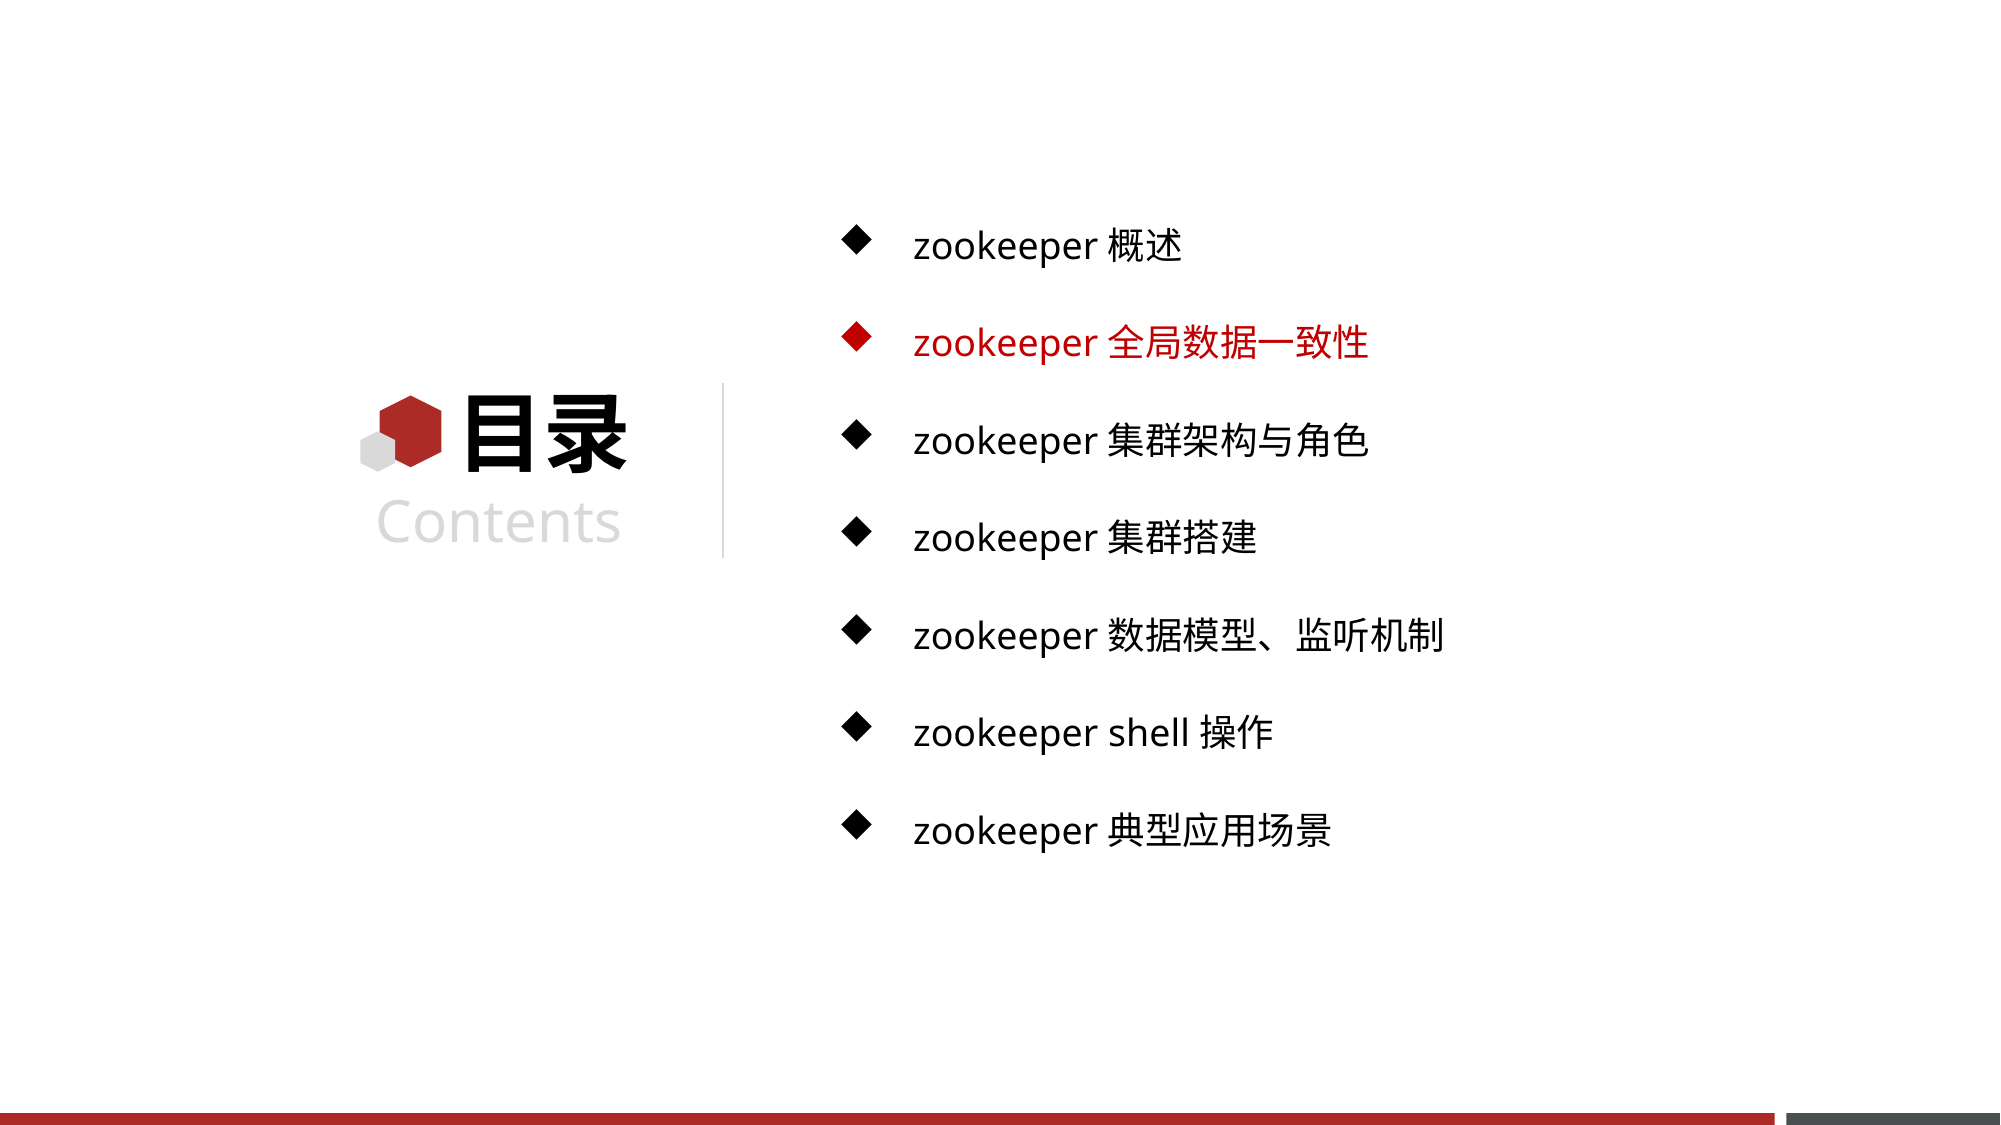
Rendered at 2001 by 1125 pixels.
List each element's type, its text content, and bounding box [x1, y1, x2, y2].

list zookeeper概述 zookeeper全局数据一致性 zookeeper集群架构与角色 zookeeper集群搭建 zookeeper数据模型、监听机制 zookeeper shell操作 zookeeper典型应用场景 [823, 165, 1804, 864]
